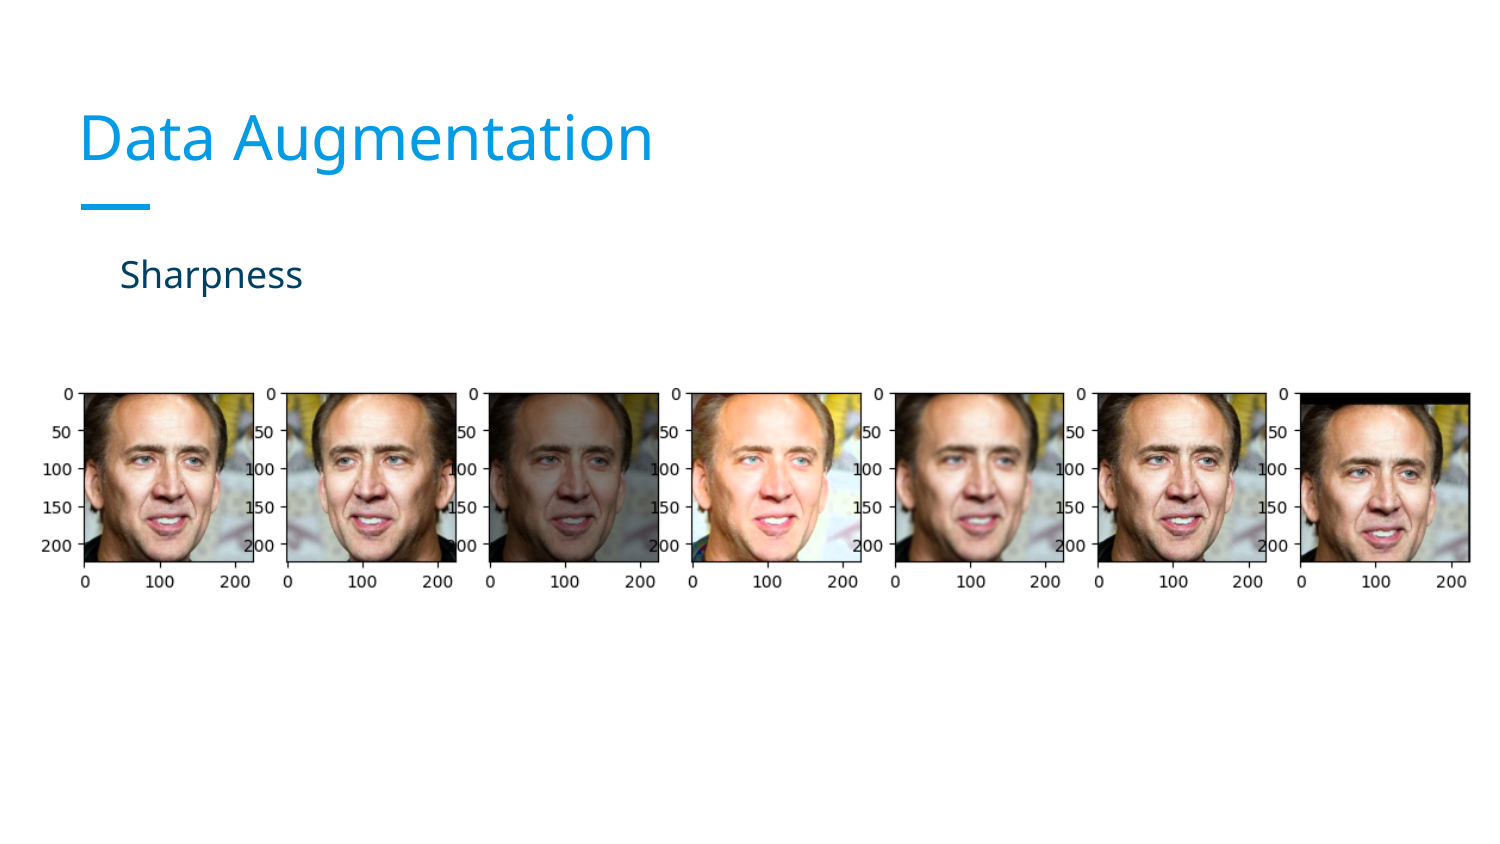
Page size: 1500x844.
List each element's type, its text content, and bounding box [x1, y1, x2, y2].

text_box Sharpness [104, 236, 521, 276]
title Data Augmentation [63, 75, 1437, 188]
picture [28, 375, 1480, 603]
